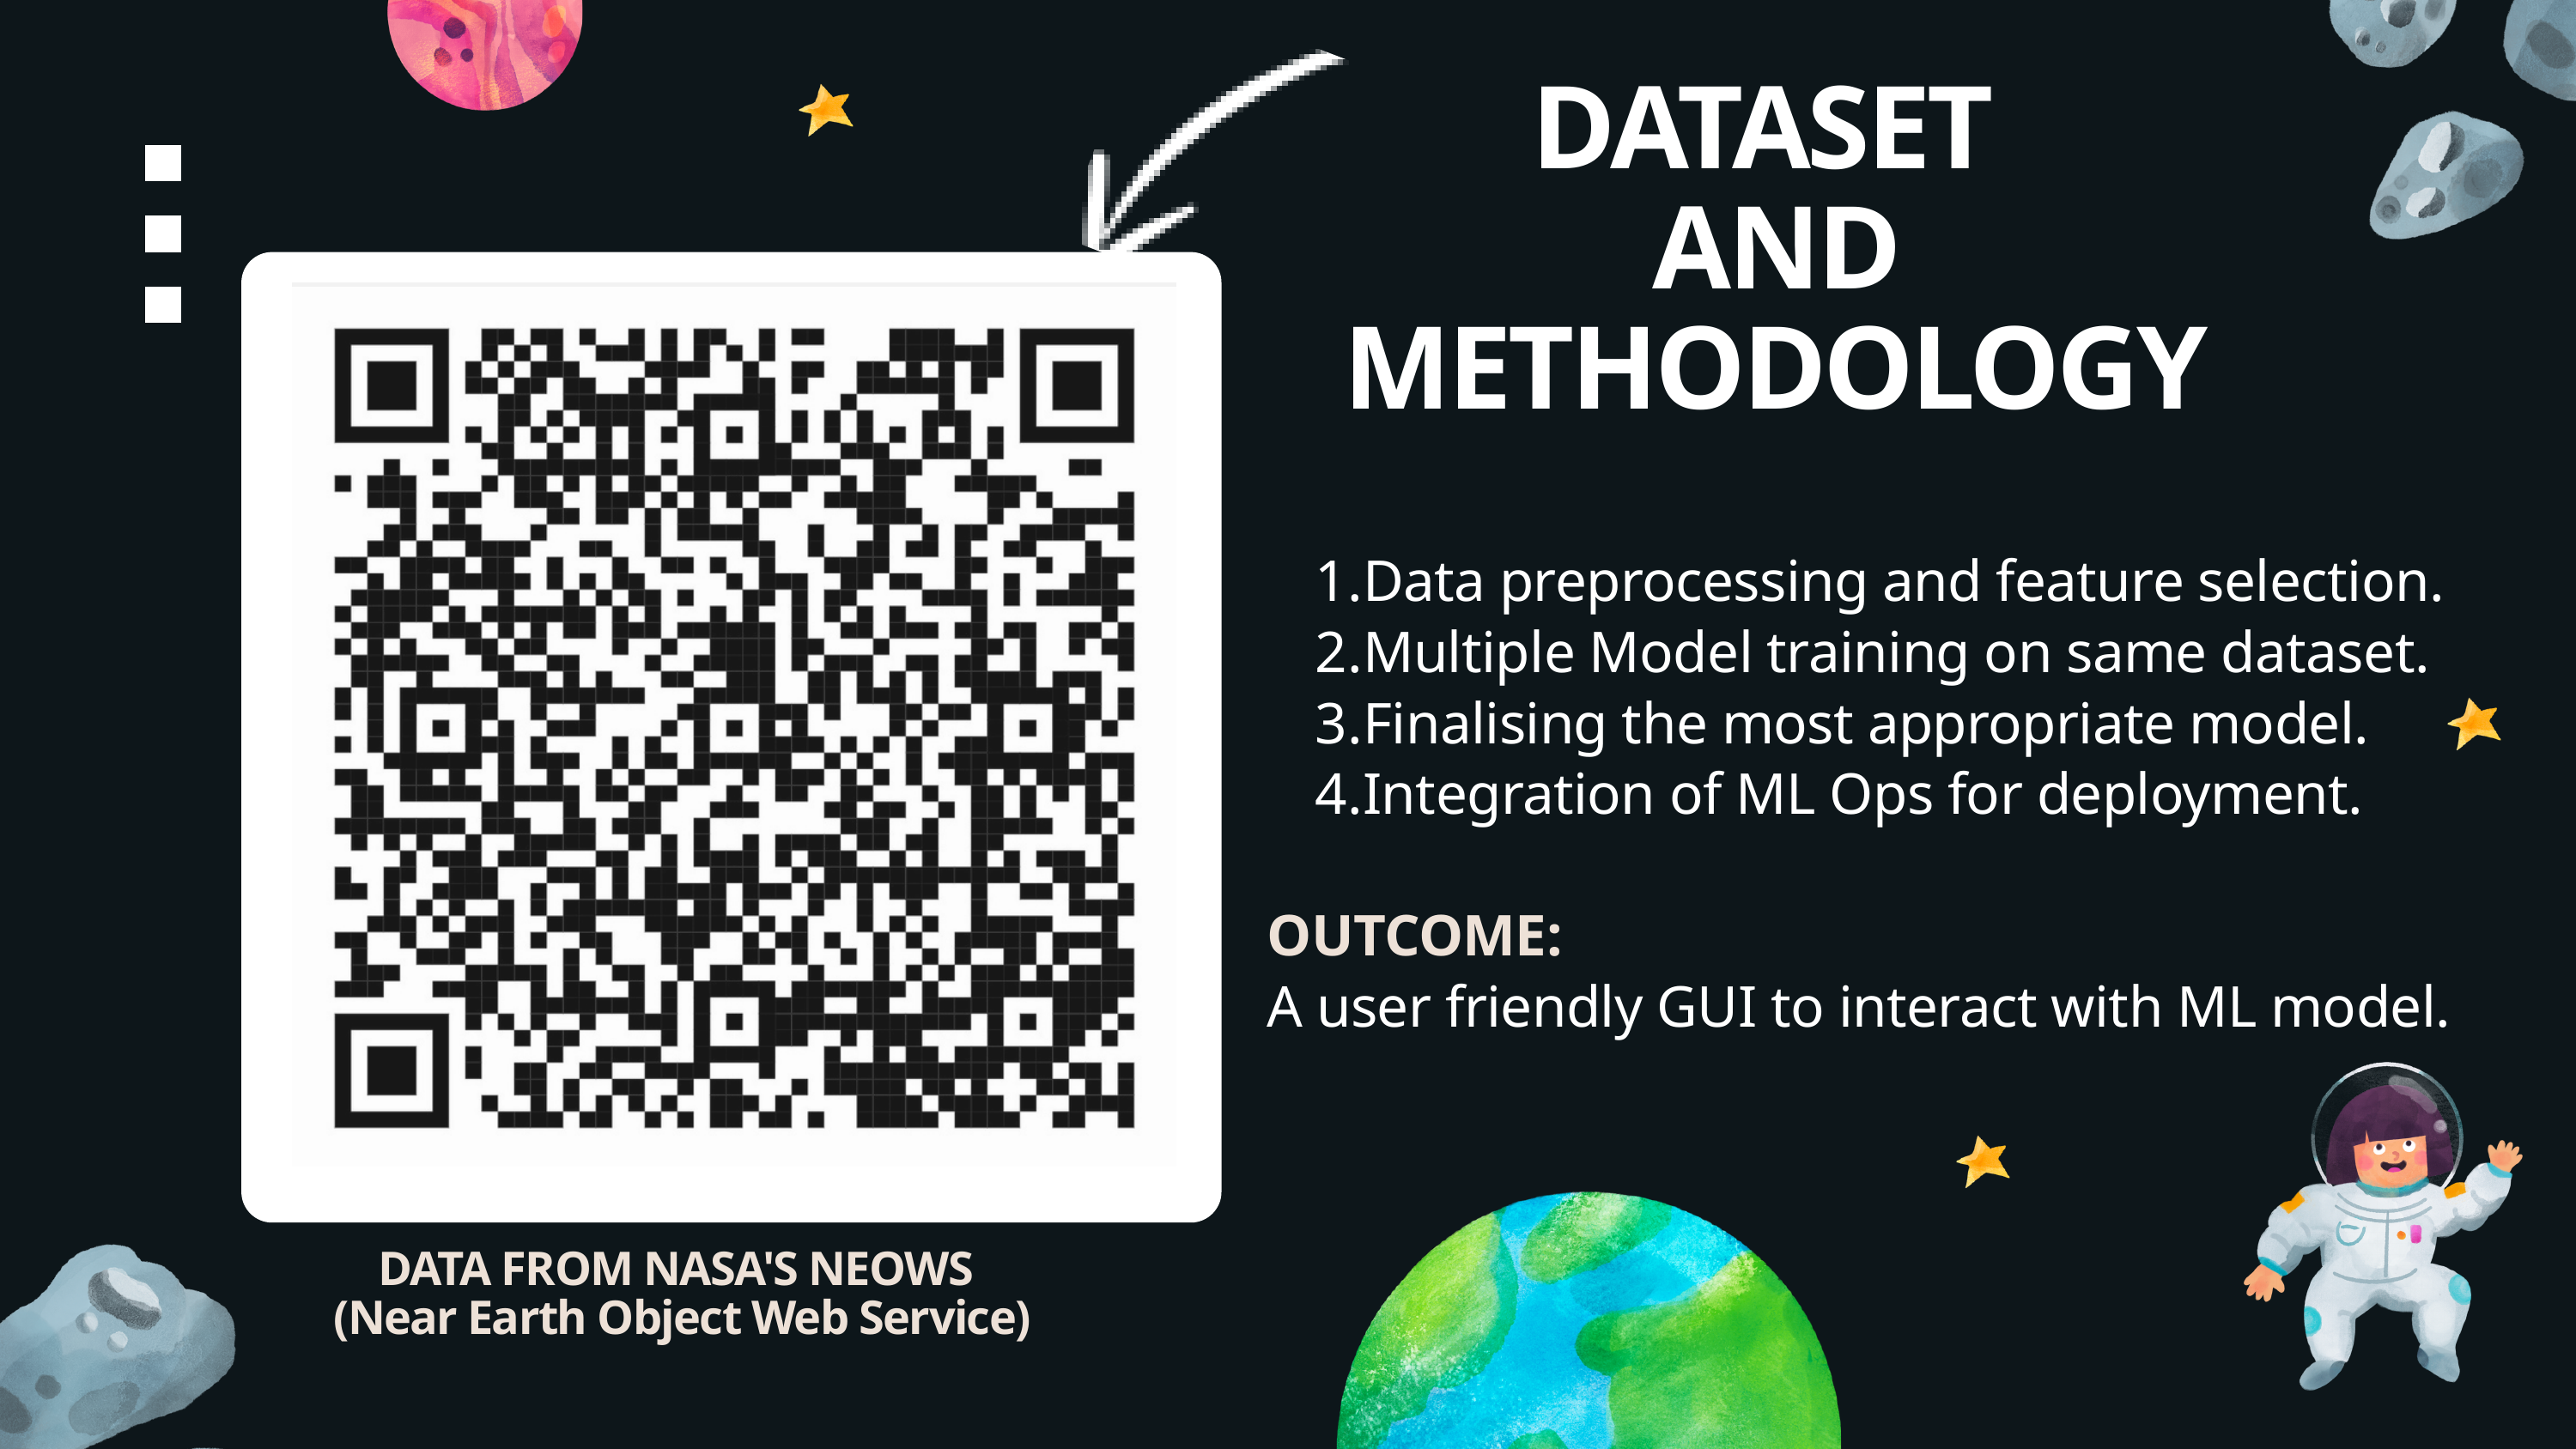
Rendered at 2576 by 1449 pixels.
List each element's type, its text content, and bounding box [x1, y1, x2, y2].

text_box [2244, 1062, 2523, 1391]
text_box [144, 215, 182, 252]
text_box [797, 82, 855, 140]
text_box [2329, 0, 2576, 239]
text_box Data preprocessing and feature selection. Multiple Model training on same dataset. Finalising the most appropriate model. Integration of ML Ops for deployment. OUTCOME: A user friendly GUI to interact with ML model. [1267, 400, 2491, 1039]
text_box [1336, 1191, 1842, 1449]
text_box [1060, 0, 1377, 324]
text_box DATA FROM NASA'S NEOWS (Near Earth Object Web Service) [64, 1246, 1288, 1392]
text_box [0, 1244, 276, 1449]
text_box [144, 286, 182, 324]
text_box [246, 246, 1218, 1228]
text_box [291, 282, 1177, 1167]
text_box DATASET AND METHODOLOGY [1288, 71, 2263, 400]
text_box [2491, 695, 2503, 754]
text_box [1954, 1133, 2012, 1191]
text_box [387, 0, 583, 111]
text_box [144, 144, 182, 182]
